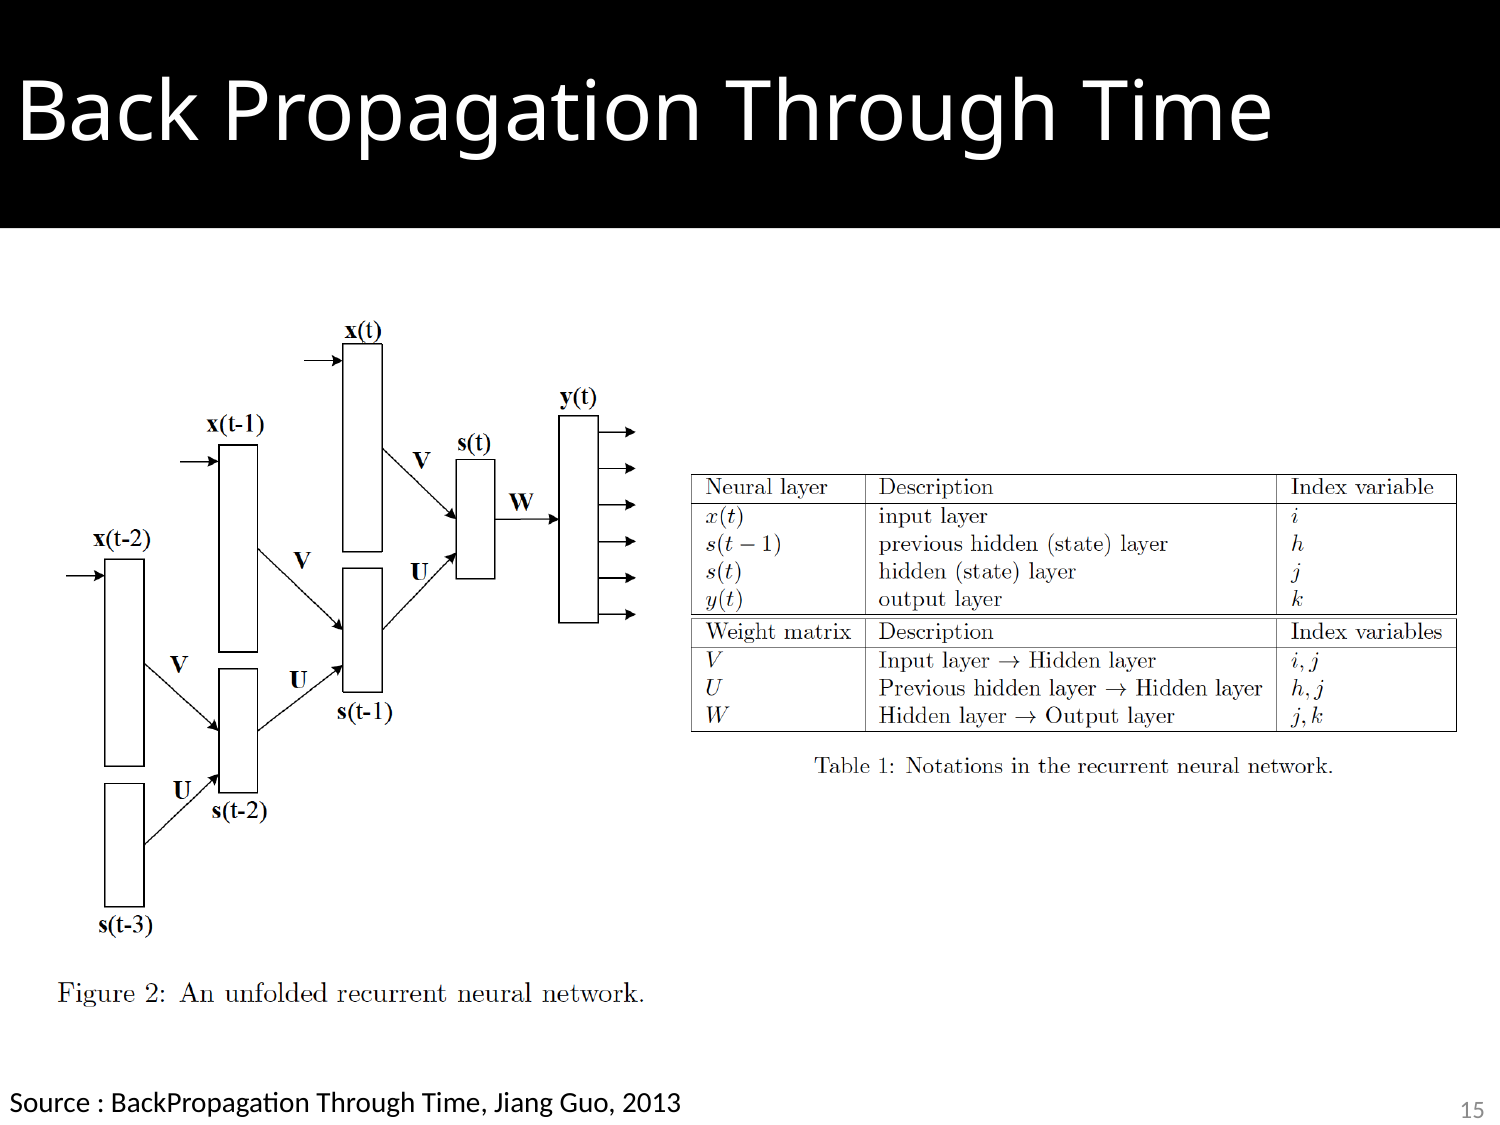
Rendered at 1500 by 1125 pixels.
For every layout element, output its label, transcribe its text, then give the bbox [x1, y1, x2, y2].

title Back Propagation Through Time [0, 0, 1500, 229]
slide_number 15 [1162, 1078, 1500, 1125]
list Source : BackPropagation Through Time, Jiang Guo, 2013 [0, 1080, 1162, 1110]
picture [0, 277, 1479, 1031]
